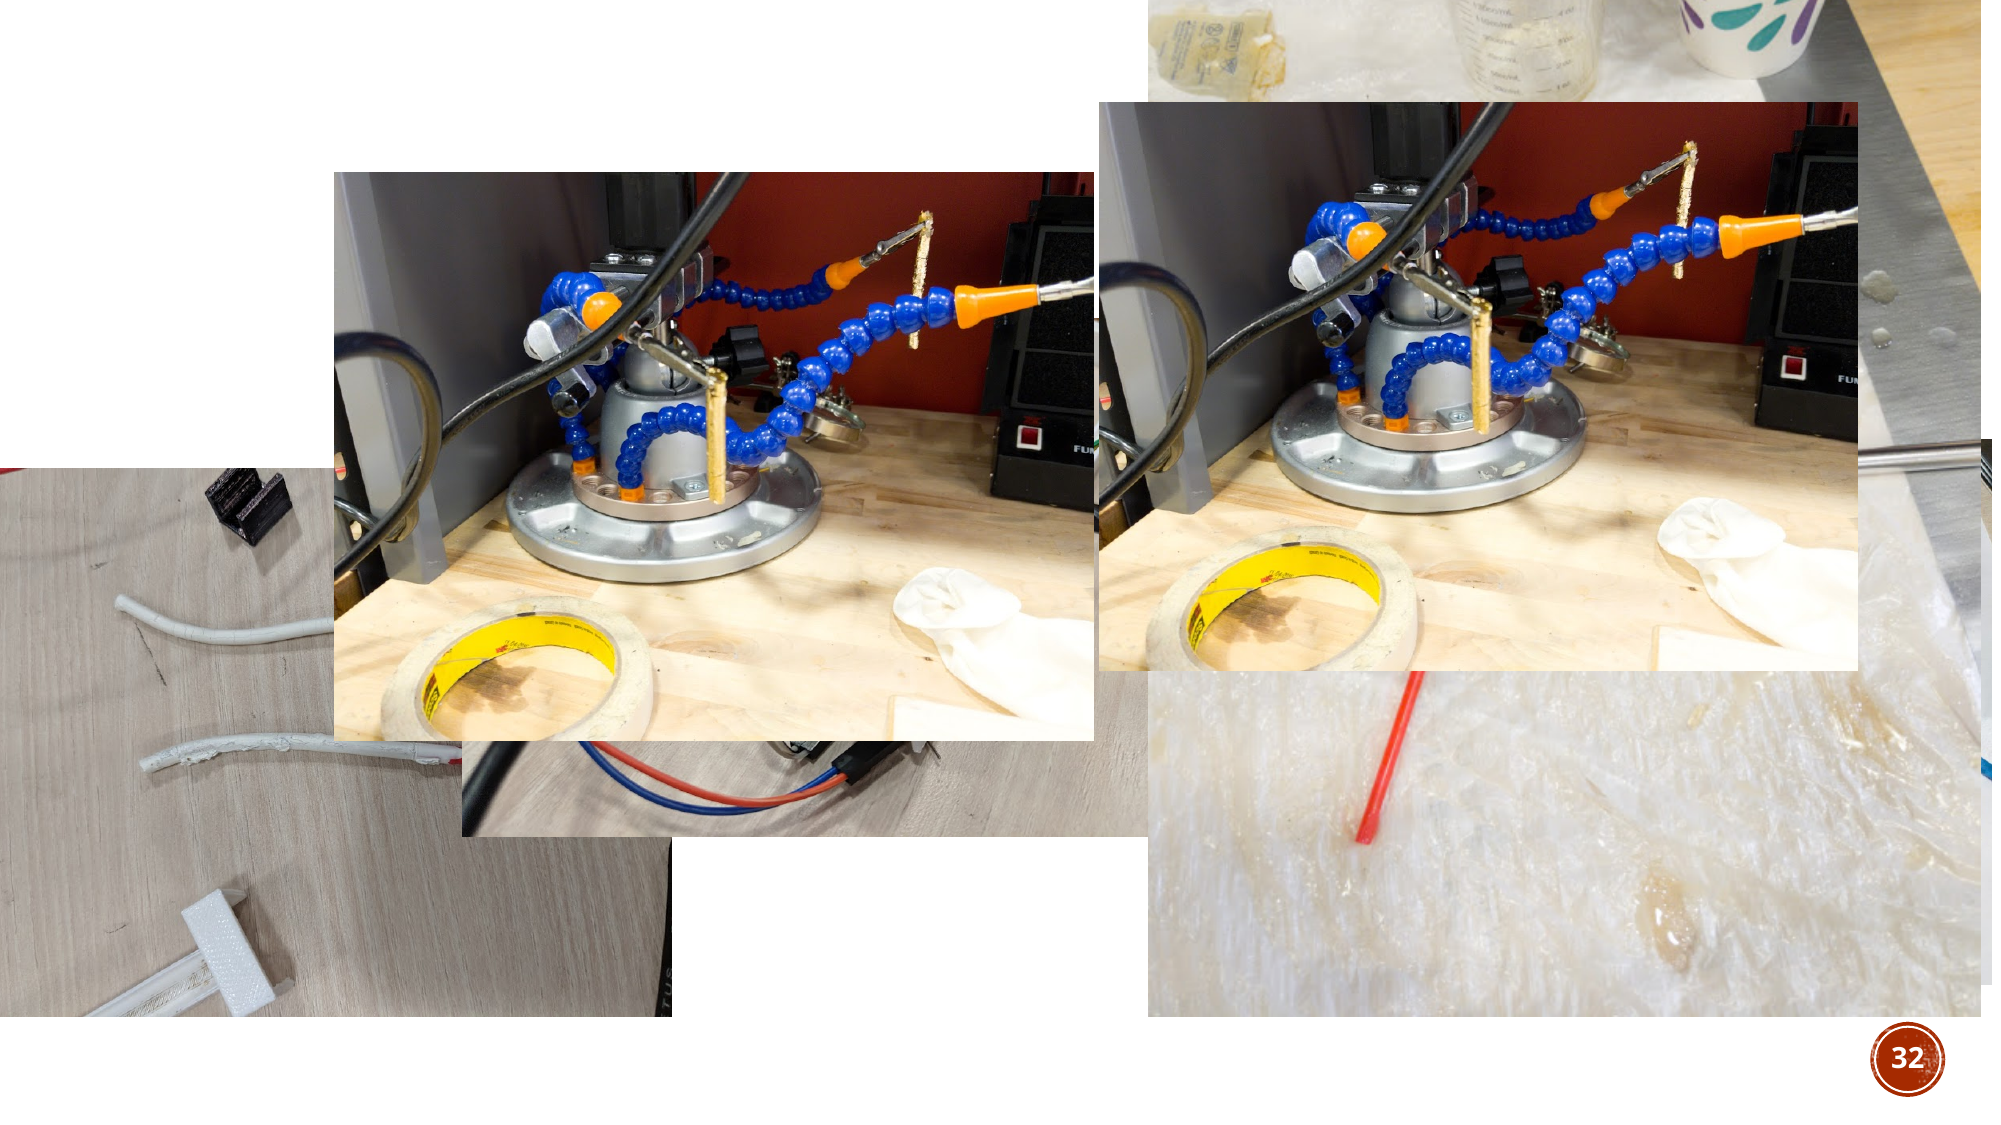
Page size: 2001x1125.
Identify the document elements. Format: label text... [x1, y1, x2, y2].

picture [1982, 439, 1992, 985]
picture [0, 0, 1981, 1017]
slide_number 32 [1855, 1028, 1961, 1089]
